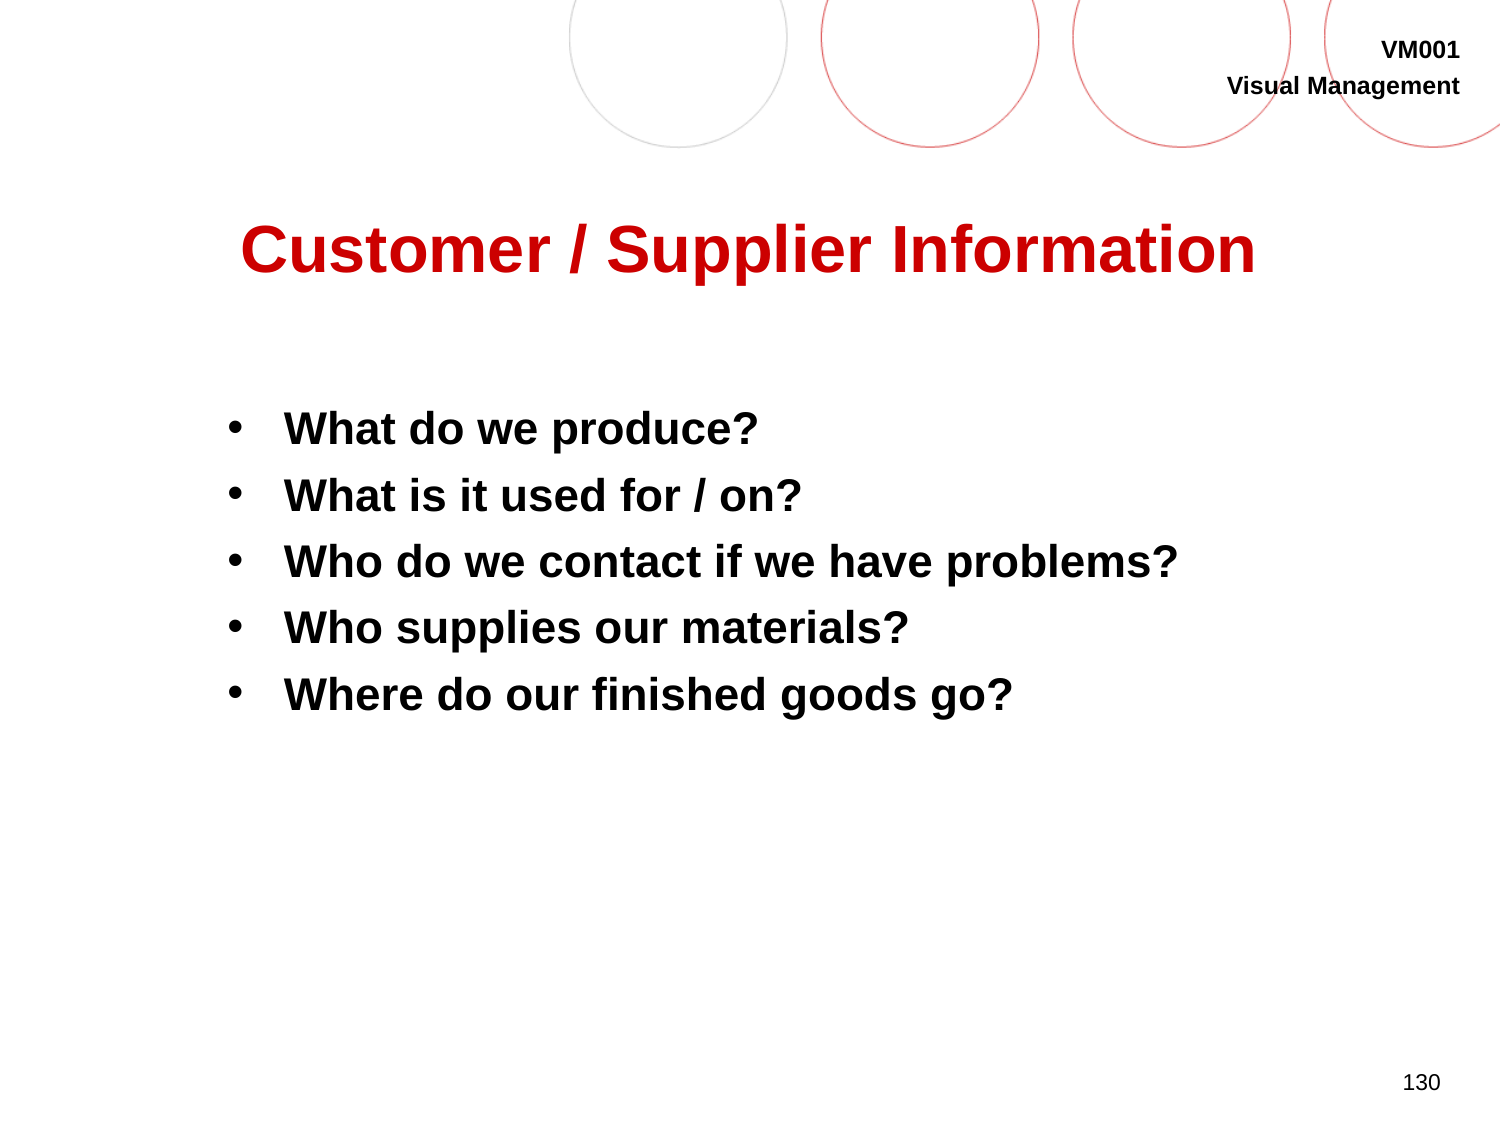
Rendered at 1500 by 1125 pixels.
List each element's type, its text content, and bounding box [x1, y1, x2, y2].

picture [568, 0, 1500, 149]
title Customer / Supplier Information [93, 206, 1406, 298]
list What do we produce? What is it used for / on? Who do we contact if we have problems? Who supplies our materials? Where do our finished goods go? [212, 391, 1293, 776]
